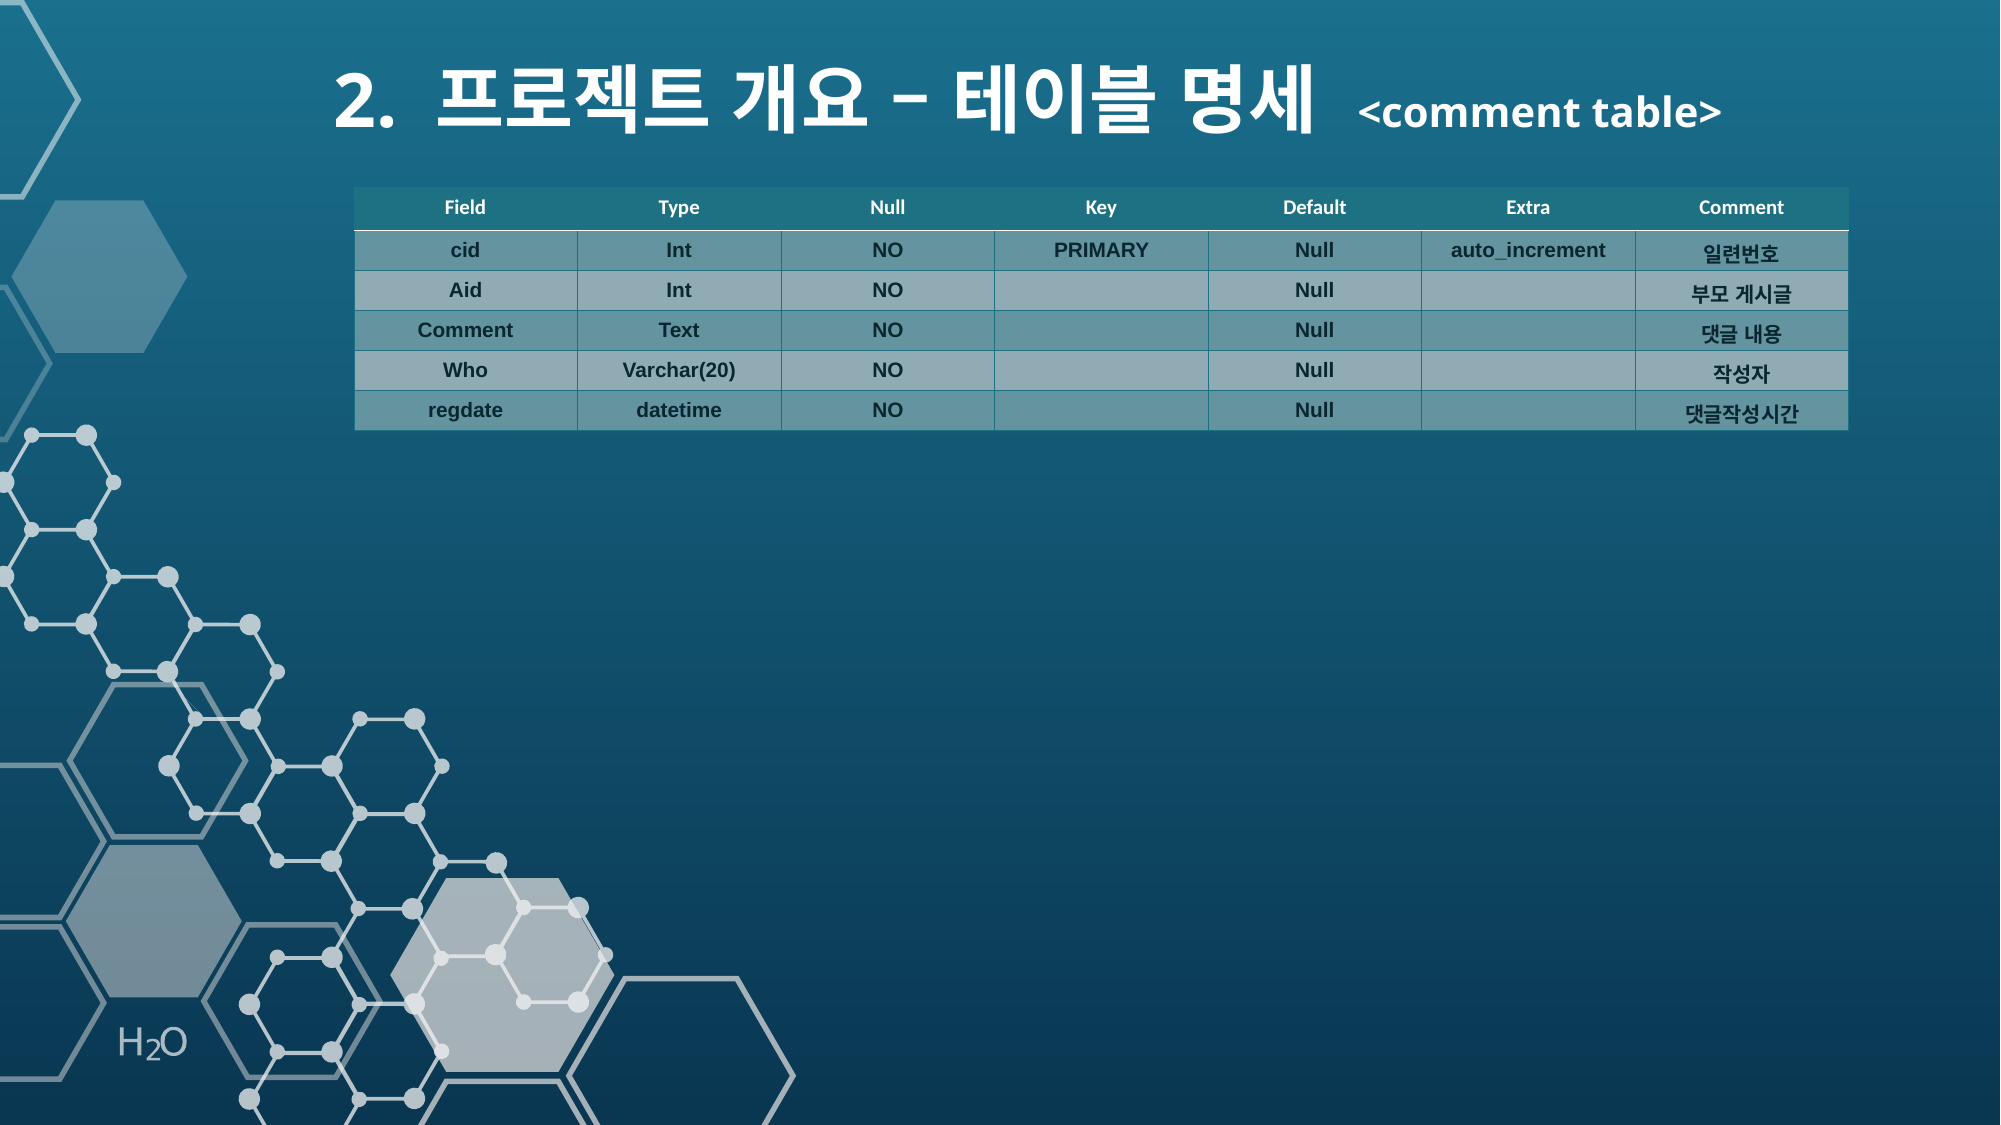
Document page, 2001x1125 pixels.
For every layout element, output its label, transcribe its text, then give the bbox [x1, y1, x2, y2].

table_cell Null [1209, 351, 1421, 390]
table_cell Varchar(20) [578, 351, 781, 390]
table_header Type [578, 188, 781, 230]
table_cell Int [578, 271, 781, 310]
table_cell NO [782, 391, 994, 430]
table_header Field [355, 188, 577, 230]
table_cell PRIMARY [995, 231, 1208, 270]
table_cell datetime [578, 391, 781, 430]
table_cell [995, 391, 1208, 430]
table_cell 일련번호 [1636, 231, 1848, 270]
table_cell auto_increment [1422, 231, 1635, 270]
table_header Extra [1422, 188, 1635, 230]
table_cell Null [1209, 271, 1421, 310]
table_cell Aid [355, 271, 577, 310]
table_cell Text [578, 311, 781, 350]
table_cell [1422, 311, 1635, 350]
table_cell Int [578, 231, 781, 270]
table_cell Null [1209, 231, 1421, 270]
table_cell NO [782, 271, 994, 310]
text_box 2. 프로젝트 개요 – 테이블 명세 <comment table> [65, 45, 1893, 150]
table_cell NO [782, 231, 994, 270]
table_cell [995, 311, 1208, 350]
table_cell 부모 게시글 [1636, 271, 1848, 310]
table_cell NO [782, 351, 994, 390]
table_cell 작성자 [1636, 351, 1848, 390]
table_cell NO [782, 311, 994, 350]
table_cell Comment [355, 311, 577, 350]
table_cell 댓글 내용 [1636, 311, 1848, 350]
table_header Default [1209, 188, 1421, 230]
table_cell [1422, 391, 1635, 430]
table_cell [995, 271, 1208, 310]
table_cell Who [355, 351, 577, 390]
table_cell [1422, 351, 1635, 390]
table_header Key [995, 188, 1208, 230]
table_header Comment [1636, 188, 1848, 230]
table_cell cid [355, 231, 577, 270]
table_cell [995, 351, 1208, 390]
table_cell regdate [355, 391, 577, 430]
table_cell [1422, 271, 1635, 310]
table_cell Null [1209, 311, 1421, 350]
table_header Null [782, 188, 994, 230]
table_cell 댓글작성시간 [1636, 391, 1848, 430]
table_cell Null [1209, 391, 1421, 430]
